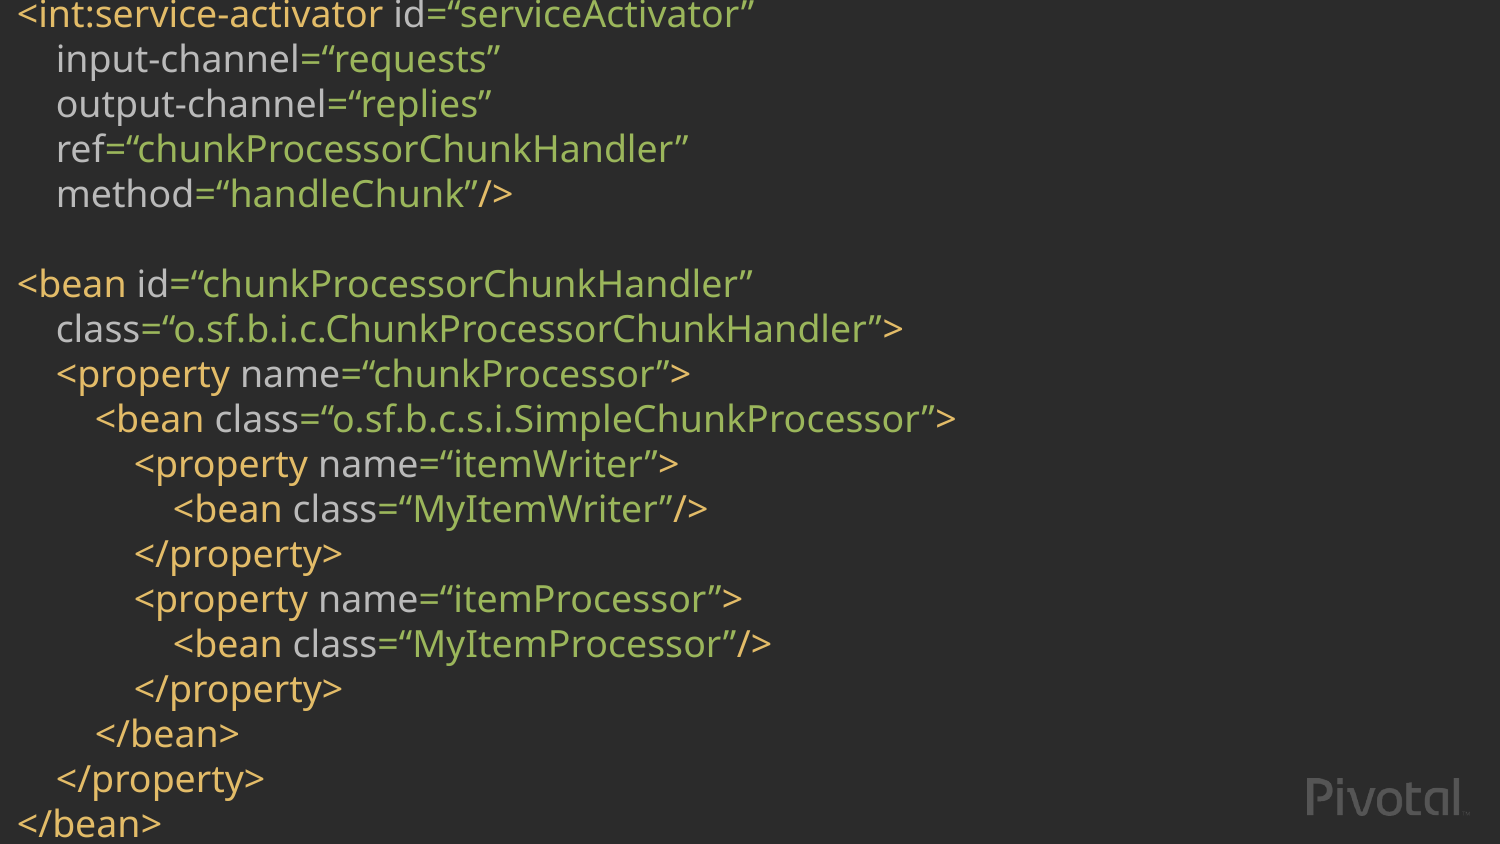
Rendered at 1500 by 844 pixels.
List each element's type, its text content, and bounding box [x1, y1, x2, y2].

text_box <int:service-activator id=“serviceActivator” input-channel=“requests” output-channel=“replies” ref=“chunkProcessorChunkHandler” method=“handleChunk”/> <bean id=“chunkProcessorChunkHandler” class=“o.sf.b.i.c.ChunkProcessorChunkHandler”> <property name=“chunkProcessor”> <bean class=“o.sf.b.c.s.i.SimpleChunkProcessor”> <property name=“itemWriter”> <bean class=“MyItemWriter”/> </property> <property name=“itemProcessor”> <bean class=“MyItemProcessor”/> </property> </bean> </property> </bean> [2, 0, 1498, 844]
picture [1307, 778, 1470, 816]
